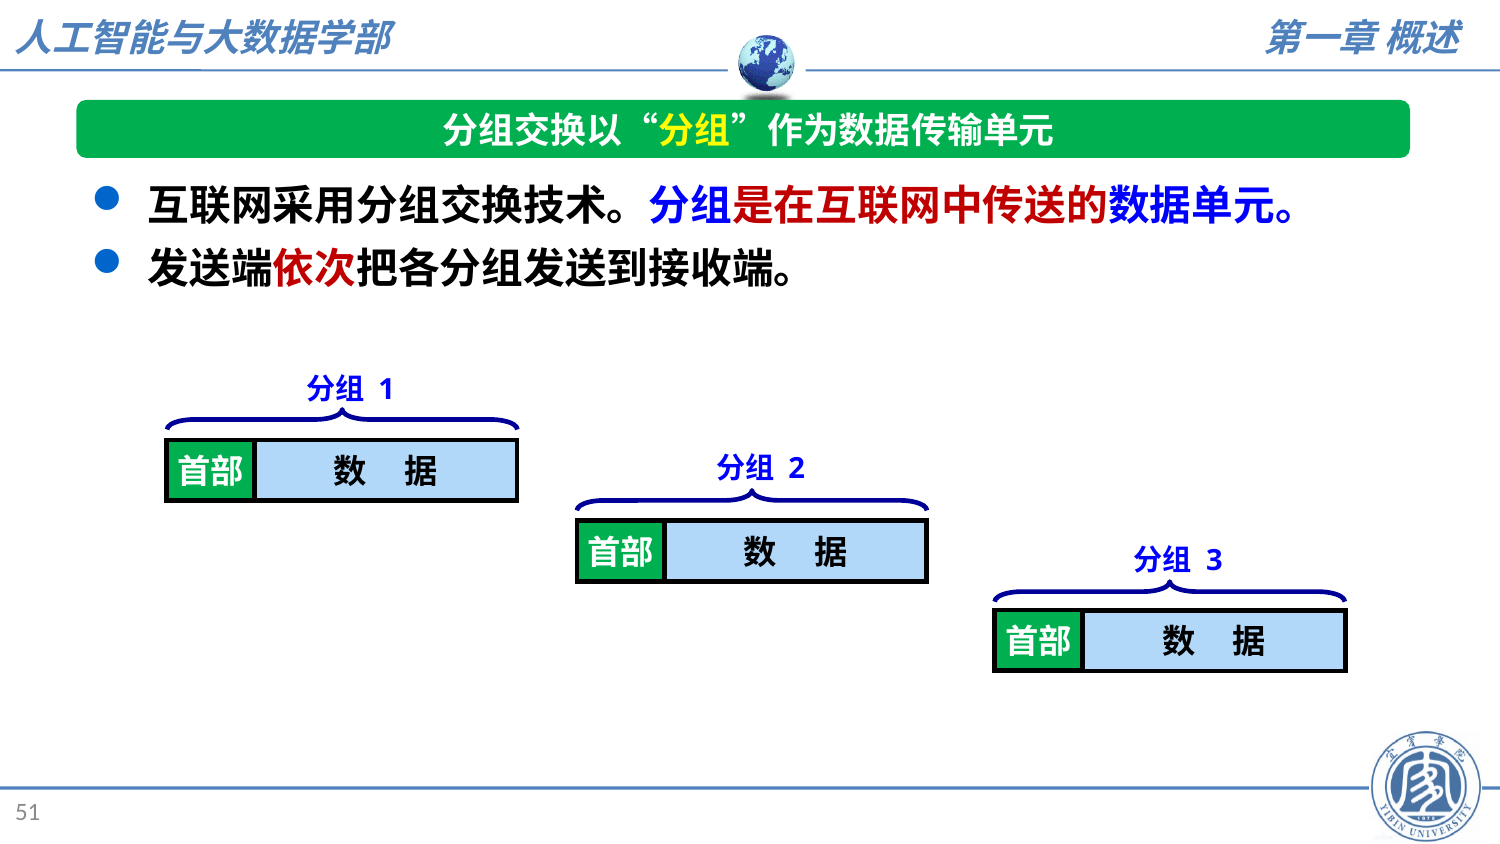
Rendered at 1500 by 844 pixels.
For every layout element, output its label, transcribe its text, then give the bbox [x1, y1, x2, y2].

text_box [166, 362, 518, 501]
list 互联网采用分组交换技术。分组是在互联网中传送的数据单元。 发送端依次把各分组发送到接收端。 [76, 159, 1410, 716]
picture [736, 33, 796, 99]
list 分组交换以“分组”作为数据传输单元 [204, 99, 1293, 158]
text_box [576, 441, 928, 582]
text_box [994, 532, 1346, 672]
slide_number 51 [0, 787, 350, 833]
